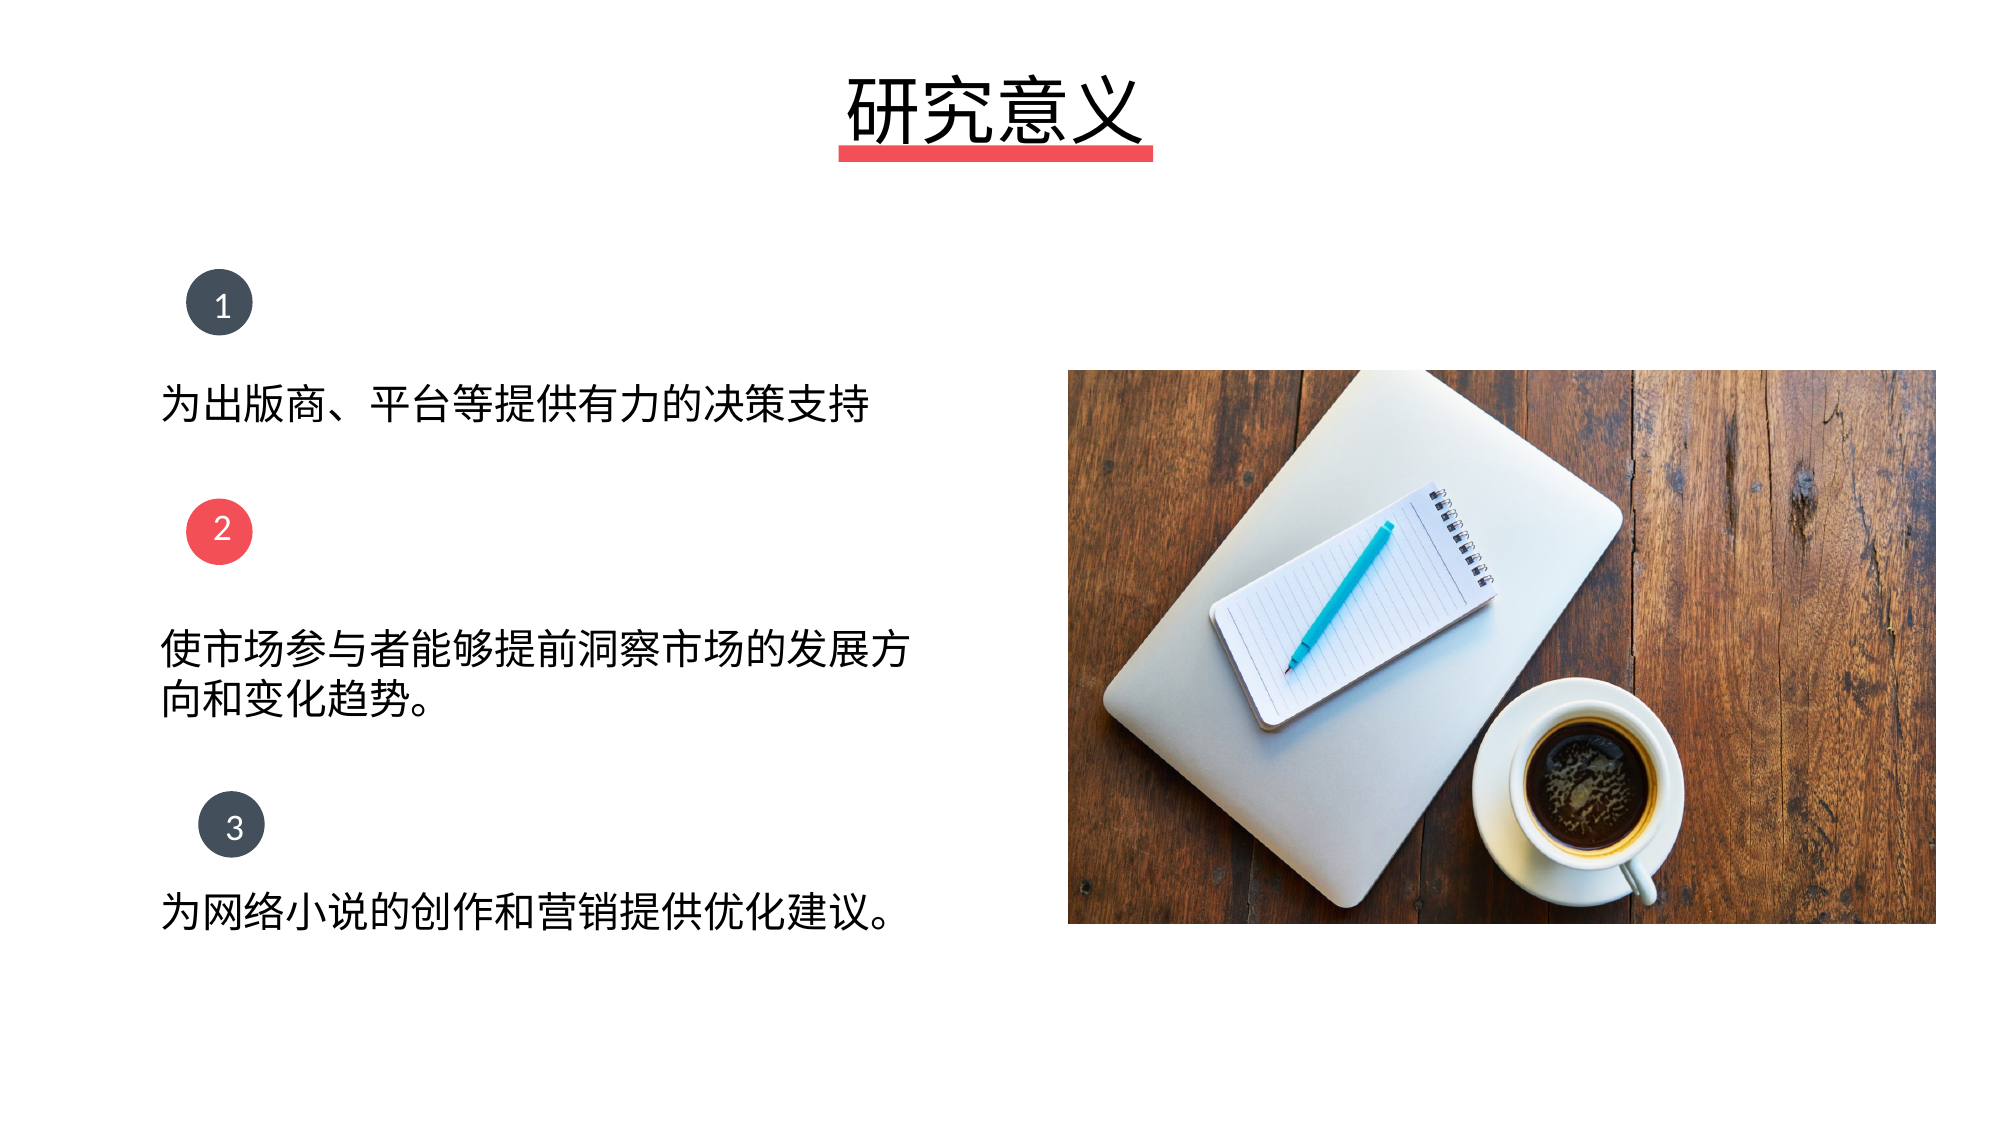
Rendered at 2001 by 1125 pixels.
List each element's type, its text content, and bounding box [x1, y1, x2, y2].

picture [1068, 370, 1936, 925]
text_box 为网络小说的创作和营销提供优化建议。 [145, 878, 950, 944]
text_box 为出版商、平台等提供有力的决策支持 [145, 370, 950, 436]
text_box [198, 791, 265, 858]
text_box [186, 268, 253, 336]
text_box [837, 144, 1154, 163]
text_box 研究意义 [677, 56, 1315, 161]
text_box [145, 495, 950, 732]
